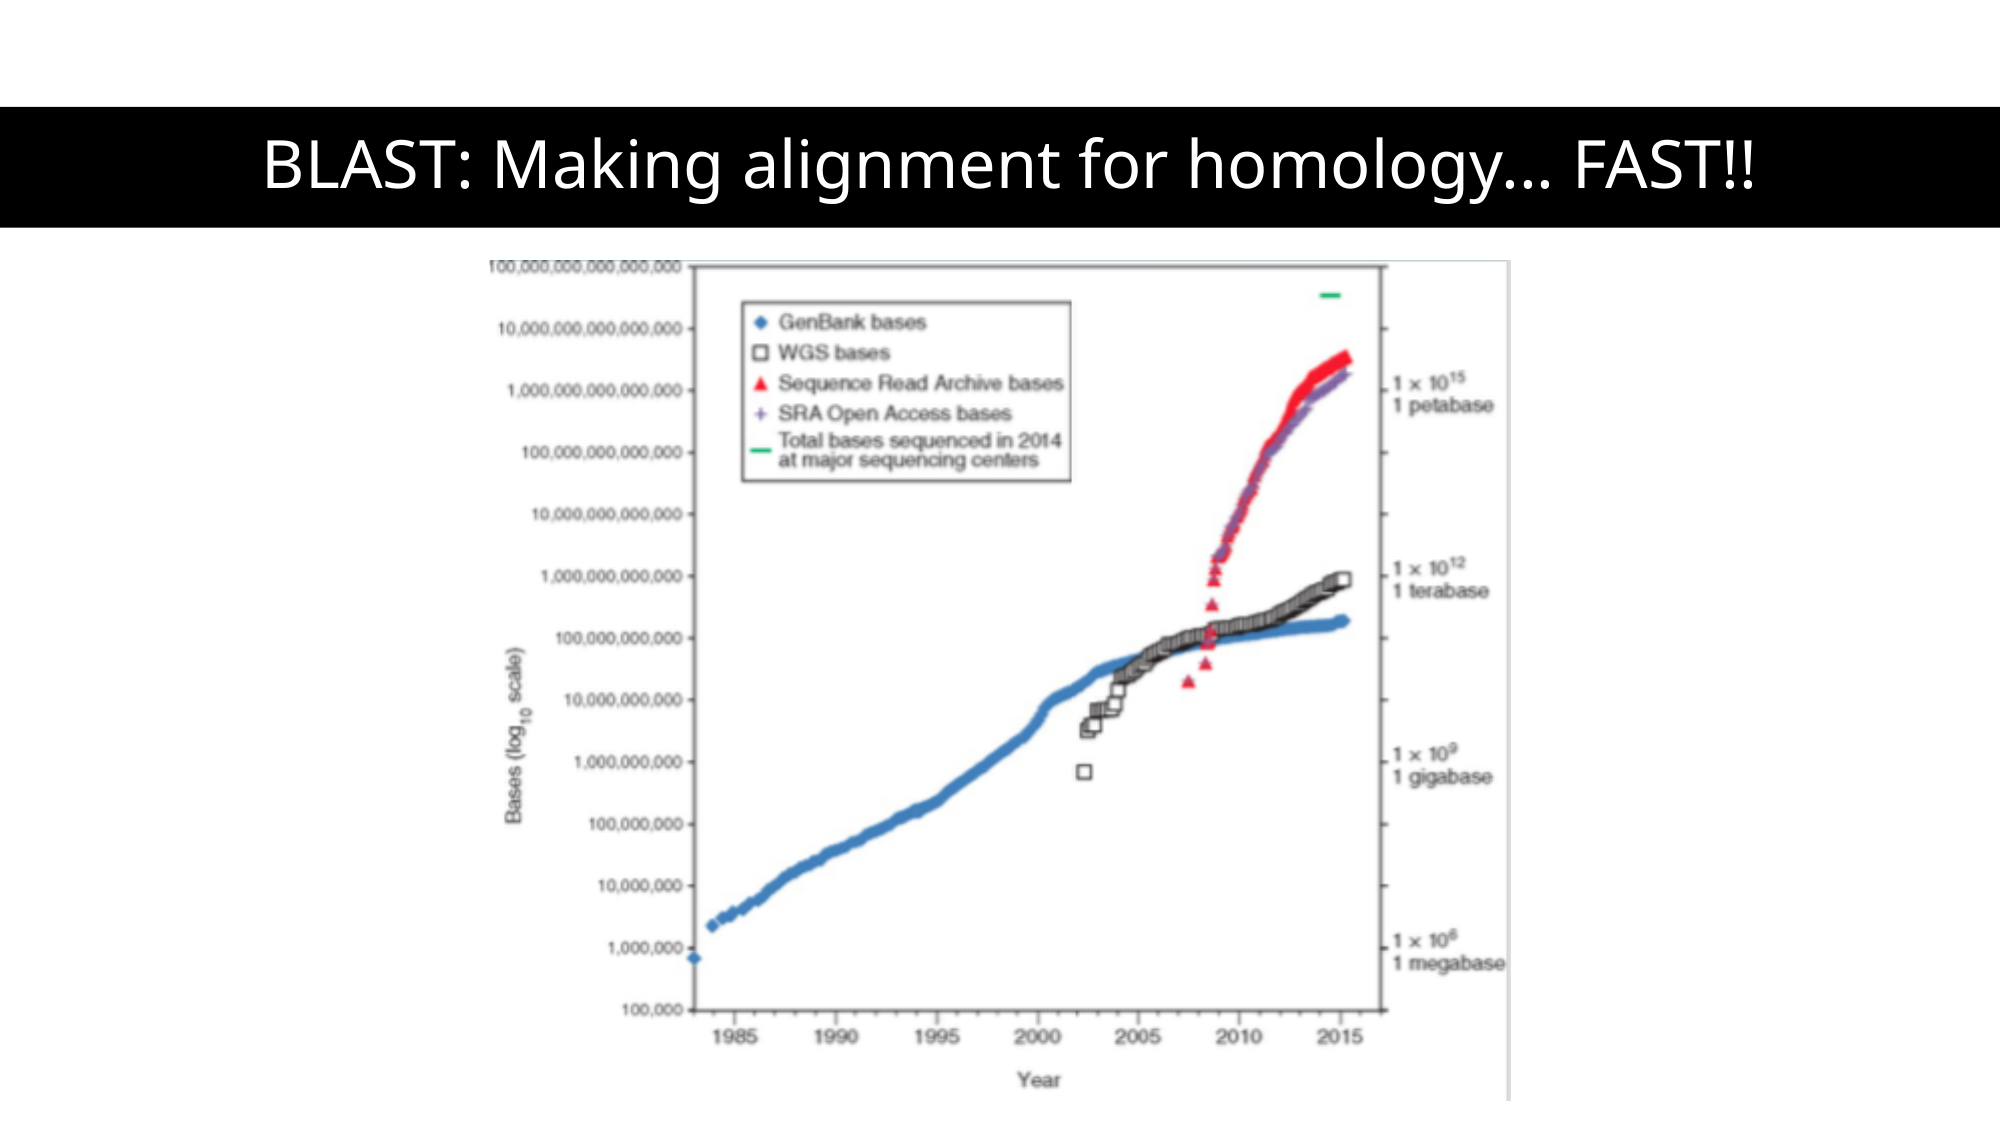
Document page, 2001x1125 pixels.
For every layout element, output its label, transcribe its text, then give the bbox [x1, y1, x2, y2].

picture [489, 260, 1511, 1101]
title BLAST: Making alignment for homology... FAST!! [91, 105, 1931, 228]
text_box [0, 106, 2000, 229]
